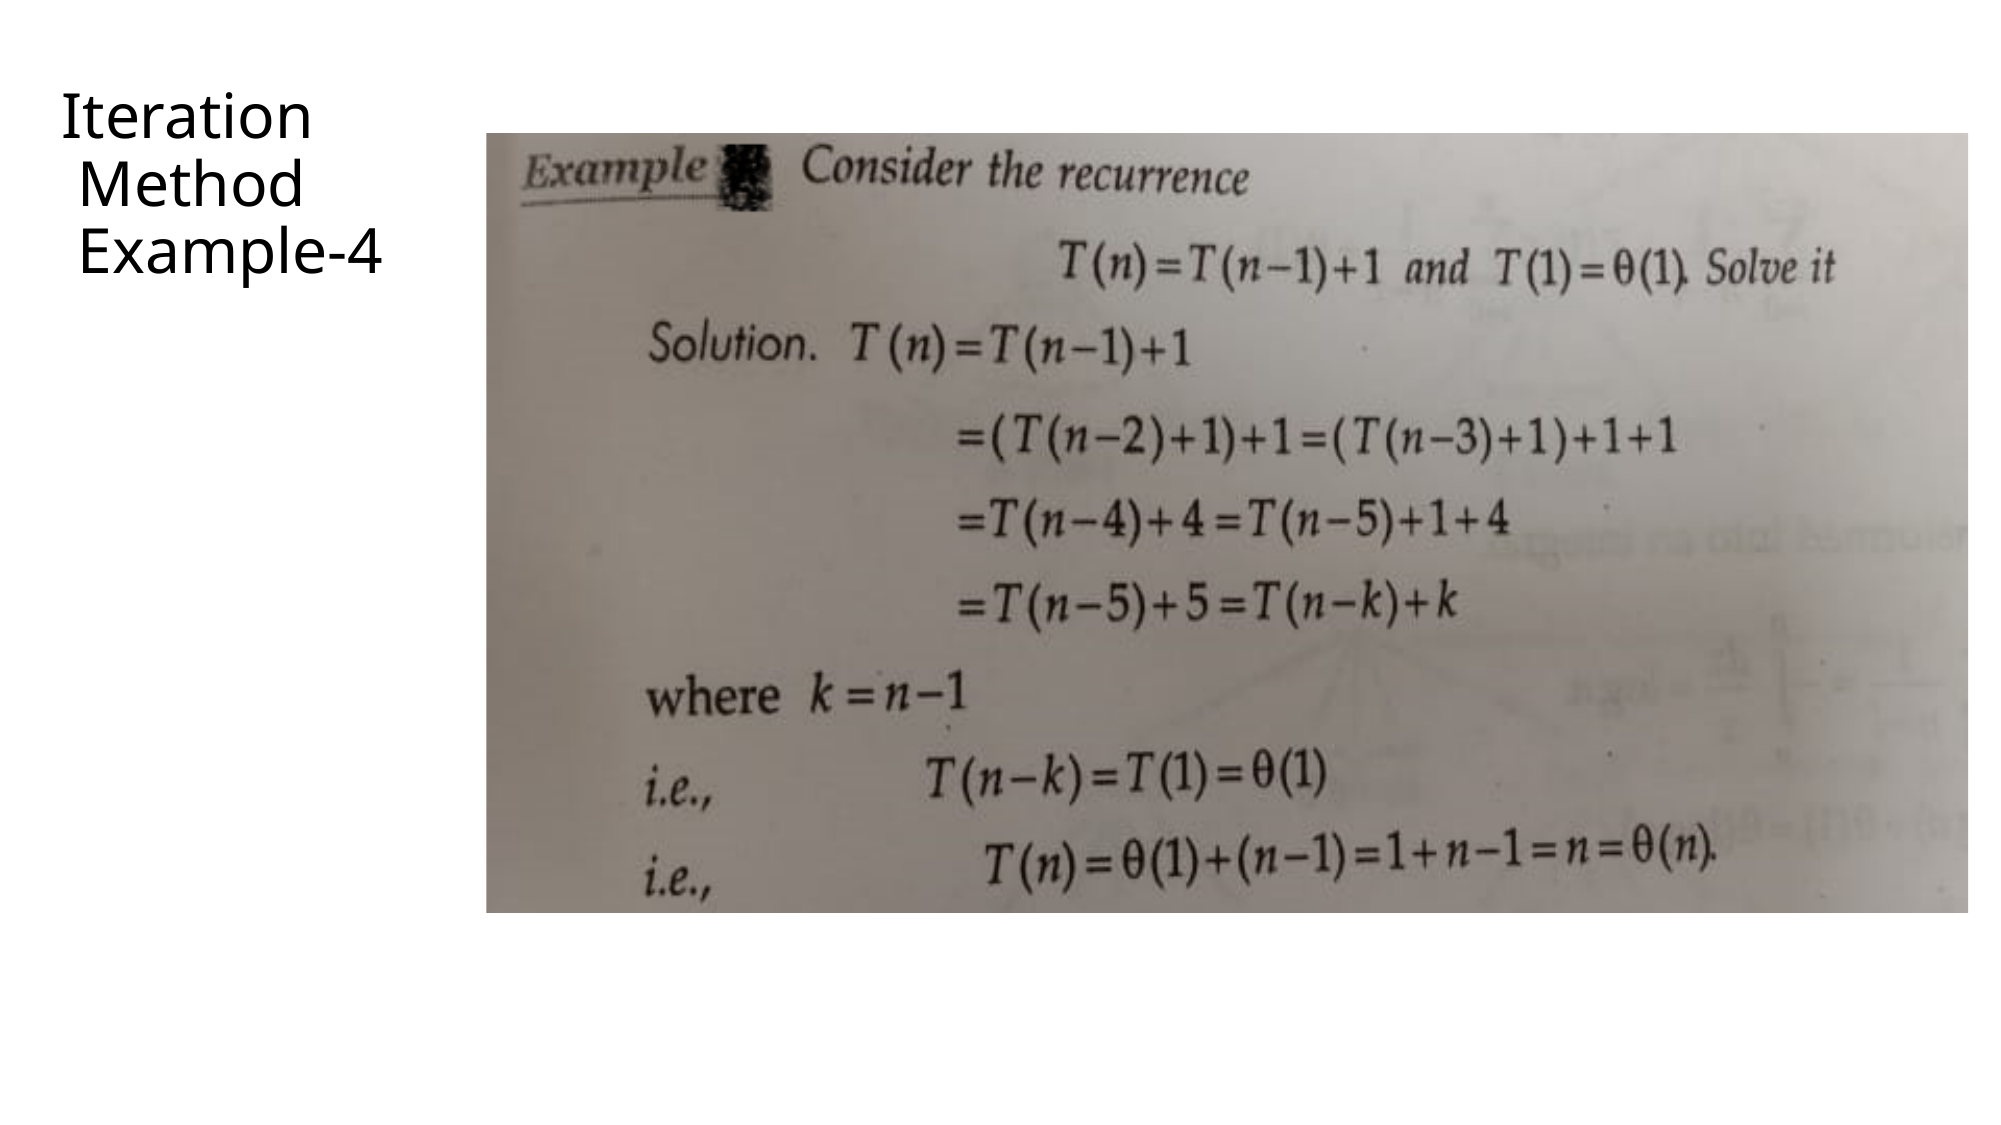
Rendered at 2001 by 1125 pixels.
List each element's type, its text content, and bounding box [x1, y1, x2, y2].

title Iteration Method Example-4 [46, 77, 1772, 295]
picture [486, 133, 1969, 913]
